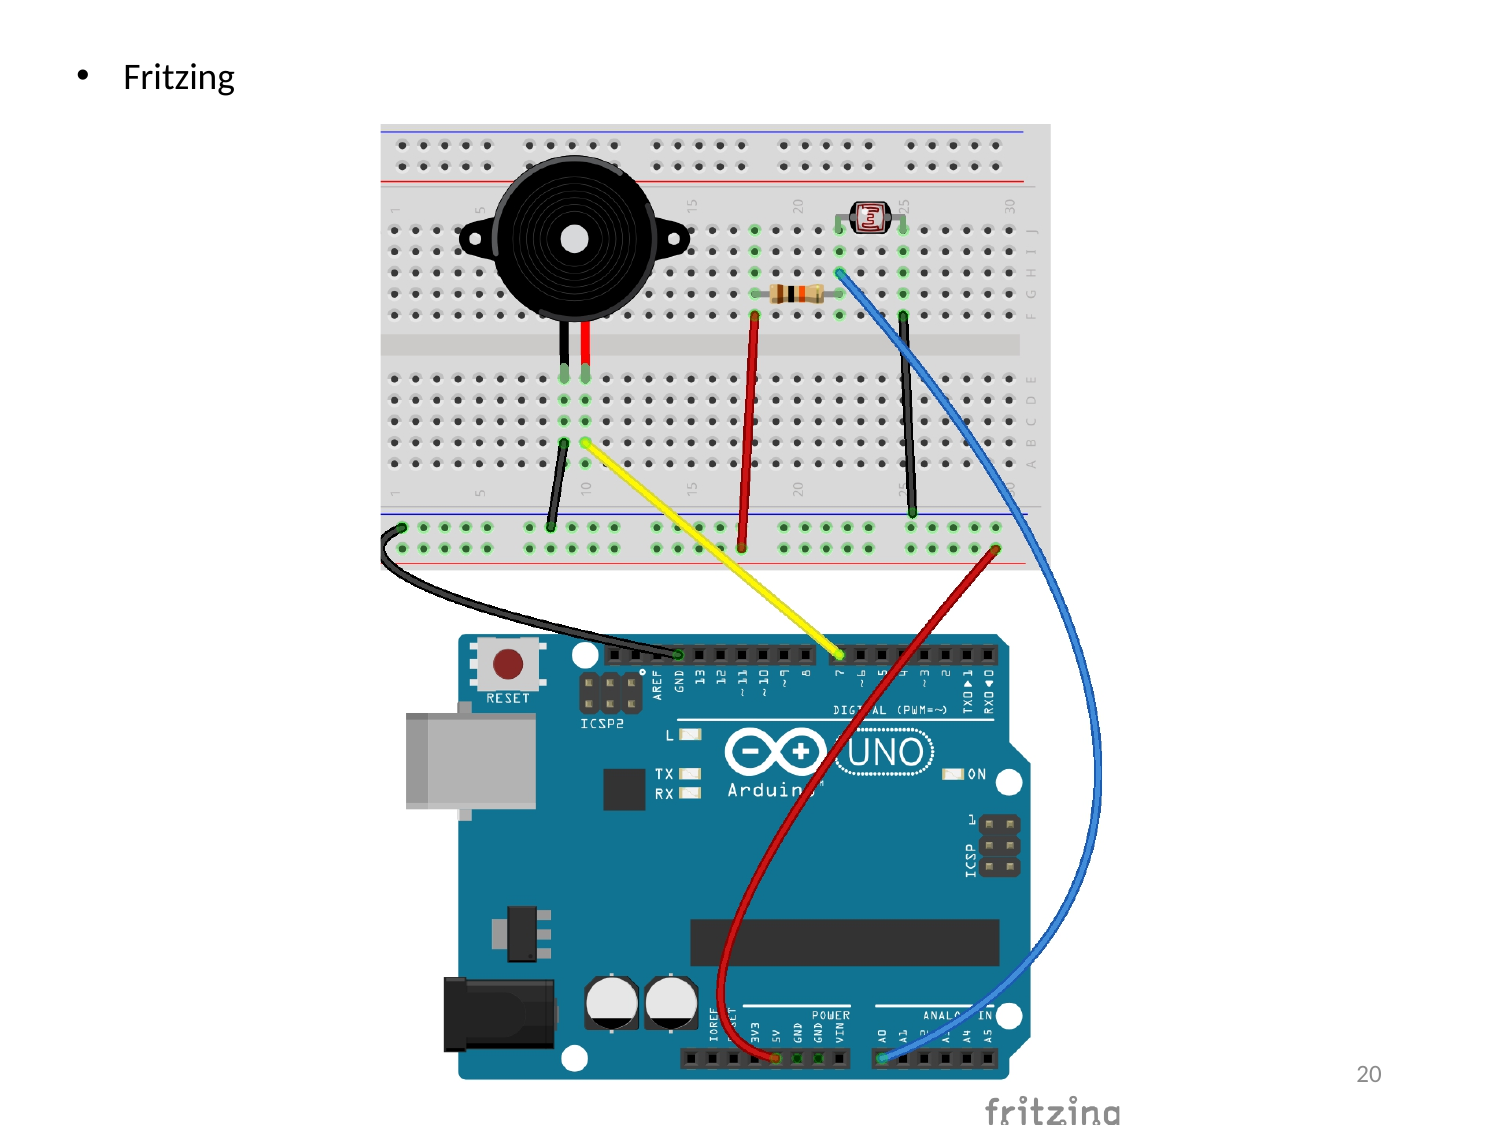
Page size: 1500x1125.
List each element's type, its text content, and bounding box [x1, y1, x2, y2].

picture [380, 124, 1120, 1125]
slide_number 20 [1120, 1042, 1397, 1103]
text_box Fritzing [61, 22, 266, 105]
